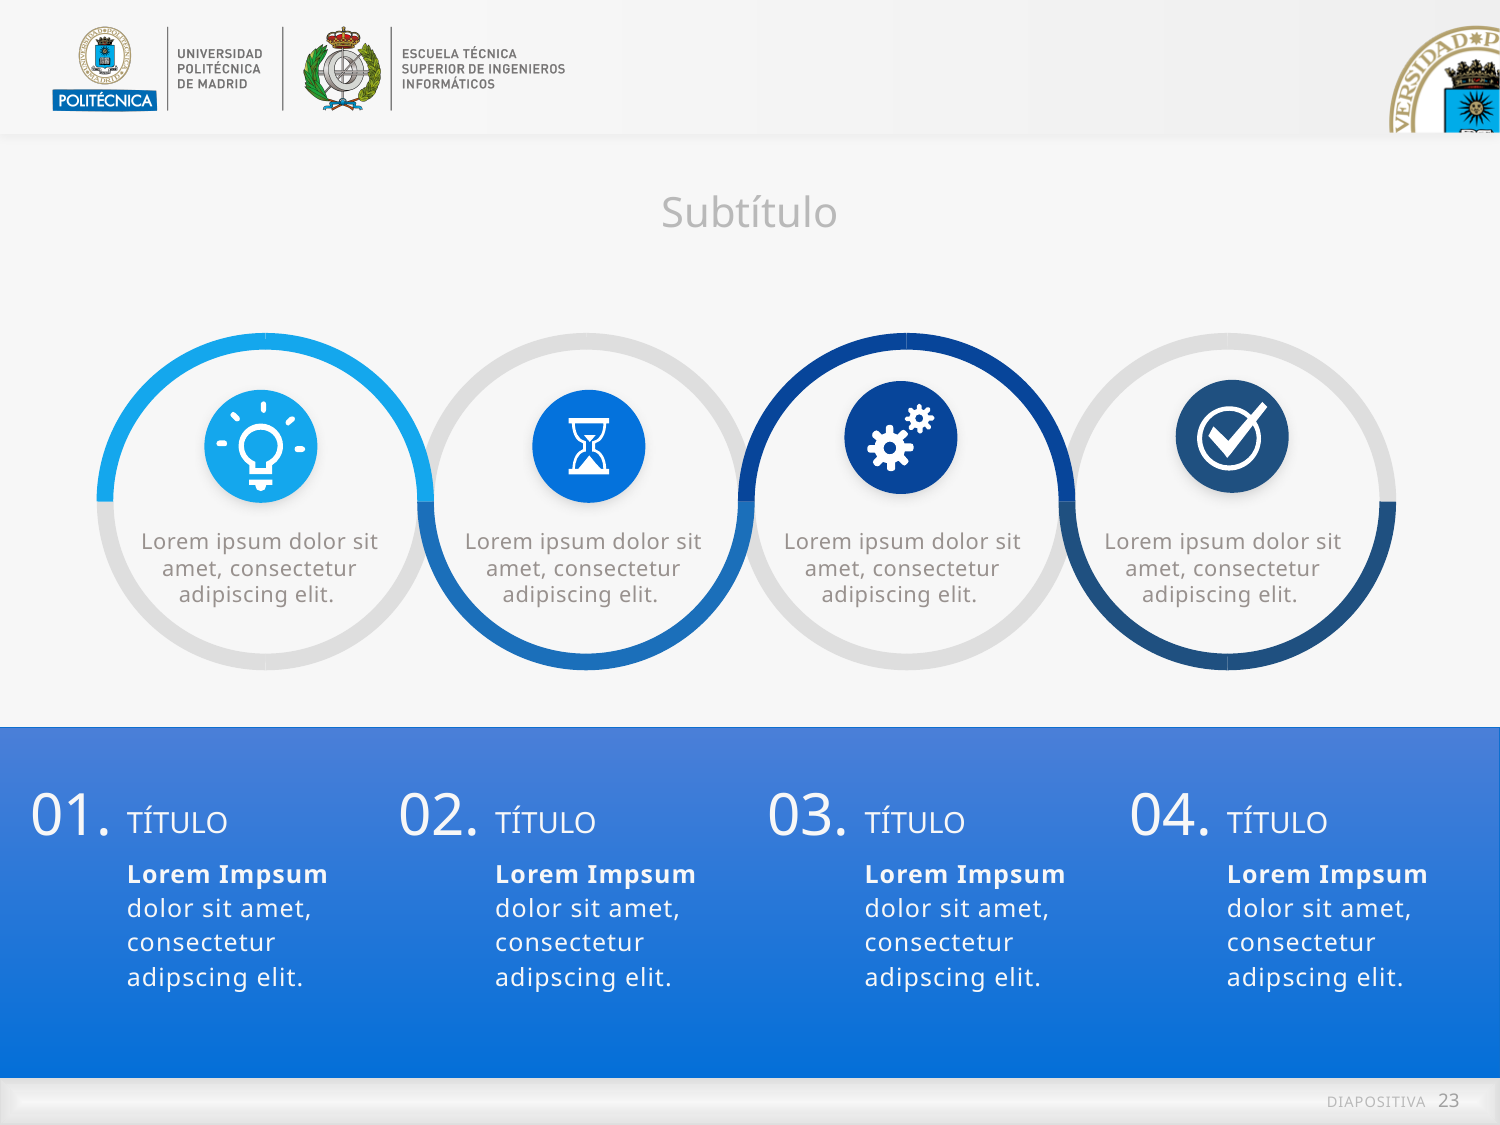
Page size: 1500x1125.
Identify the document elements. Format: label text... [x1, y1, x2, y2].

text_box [104, 341, 1388, 662]
list 03. [765, 773, 865, 856]
list título [126, 799, 373, 848]
list título [1227, 799, 1473, 848]
list Subtítulo [477, 182, 1023, 245]
list Lorem Impsum dolor sit amet, consectetur adipscing elit. [864, 848, 1111, 1000]
list título [865, 799, 1110, 848]
list 04. [1110, 773, 1227, 856]
list 02. [395, 773, 496, 856]
list 01. [27, 773, 127, 856]
picture [1387, 23, 1500, 133]
list Lorem Impsum dolor sit amet, consectetur adipscing elit. [495, 848, 742, 1035]
list Lorem Impsum dolor sit amet, consectetur adipscing elit. [1226, 848, 1473, 1000]
list Lorem Impsum dolor sit amet, consectetur adipscing elit. [126, 848, 373, 1000]
picture [1470, 101, 1483, 115]
picture [30, 4, 587, 134]
list título [496, 799, 742, 848]
